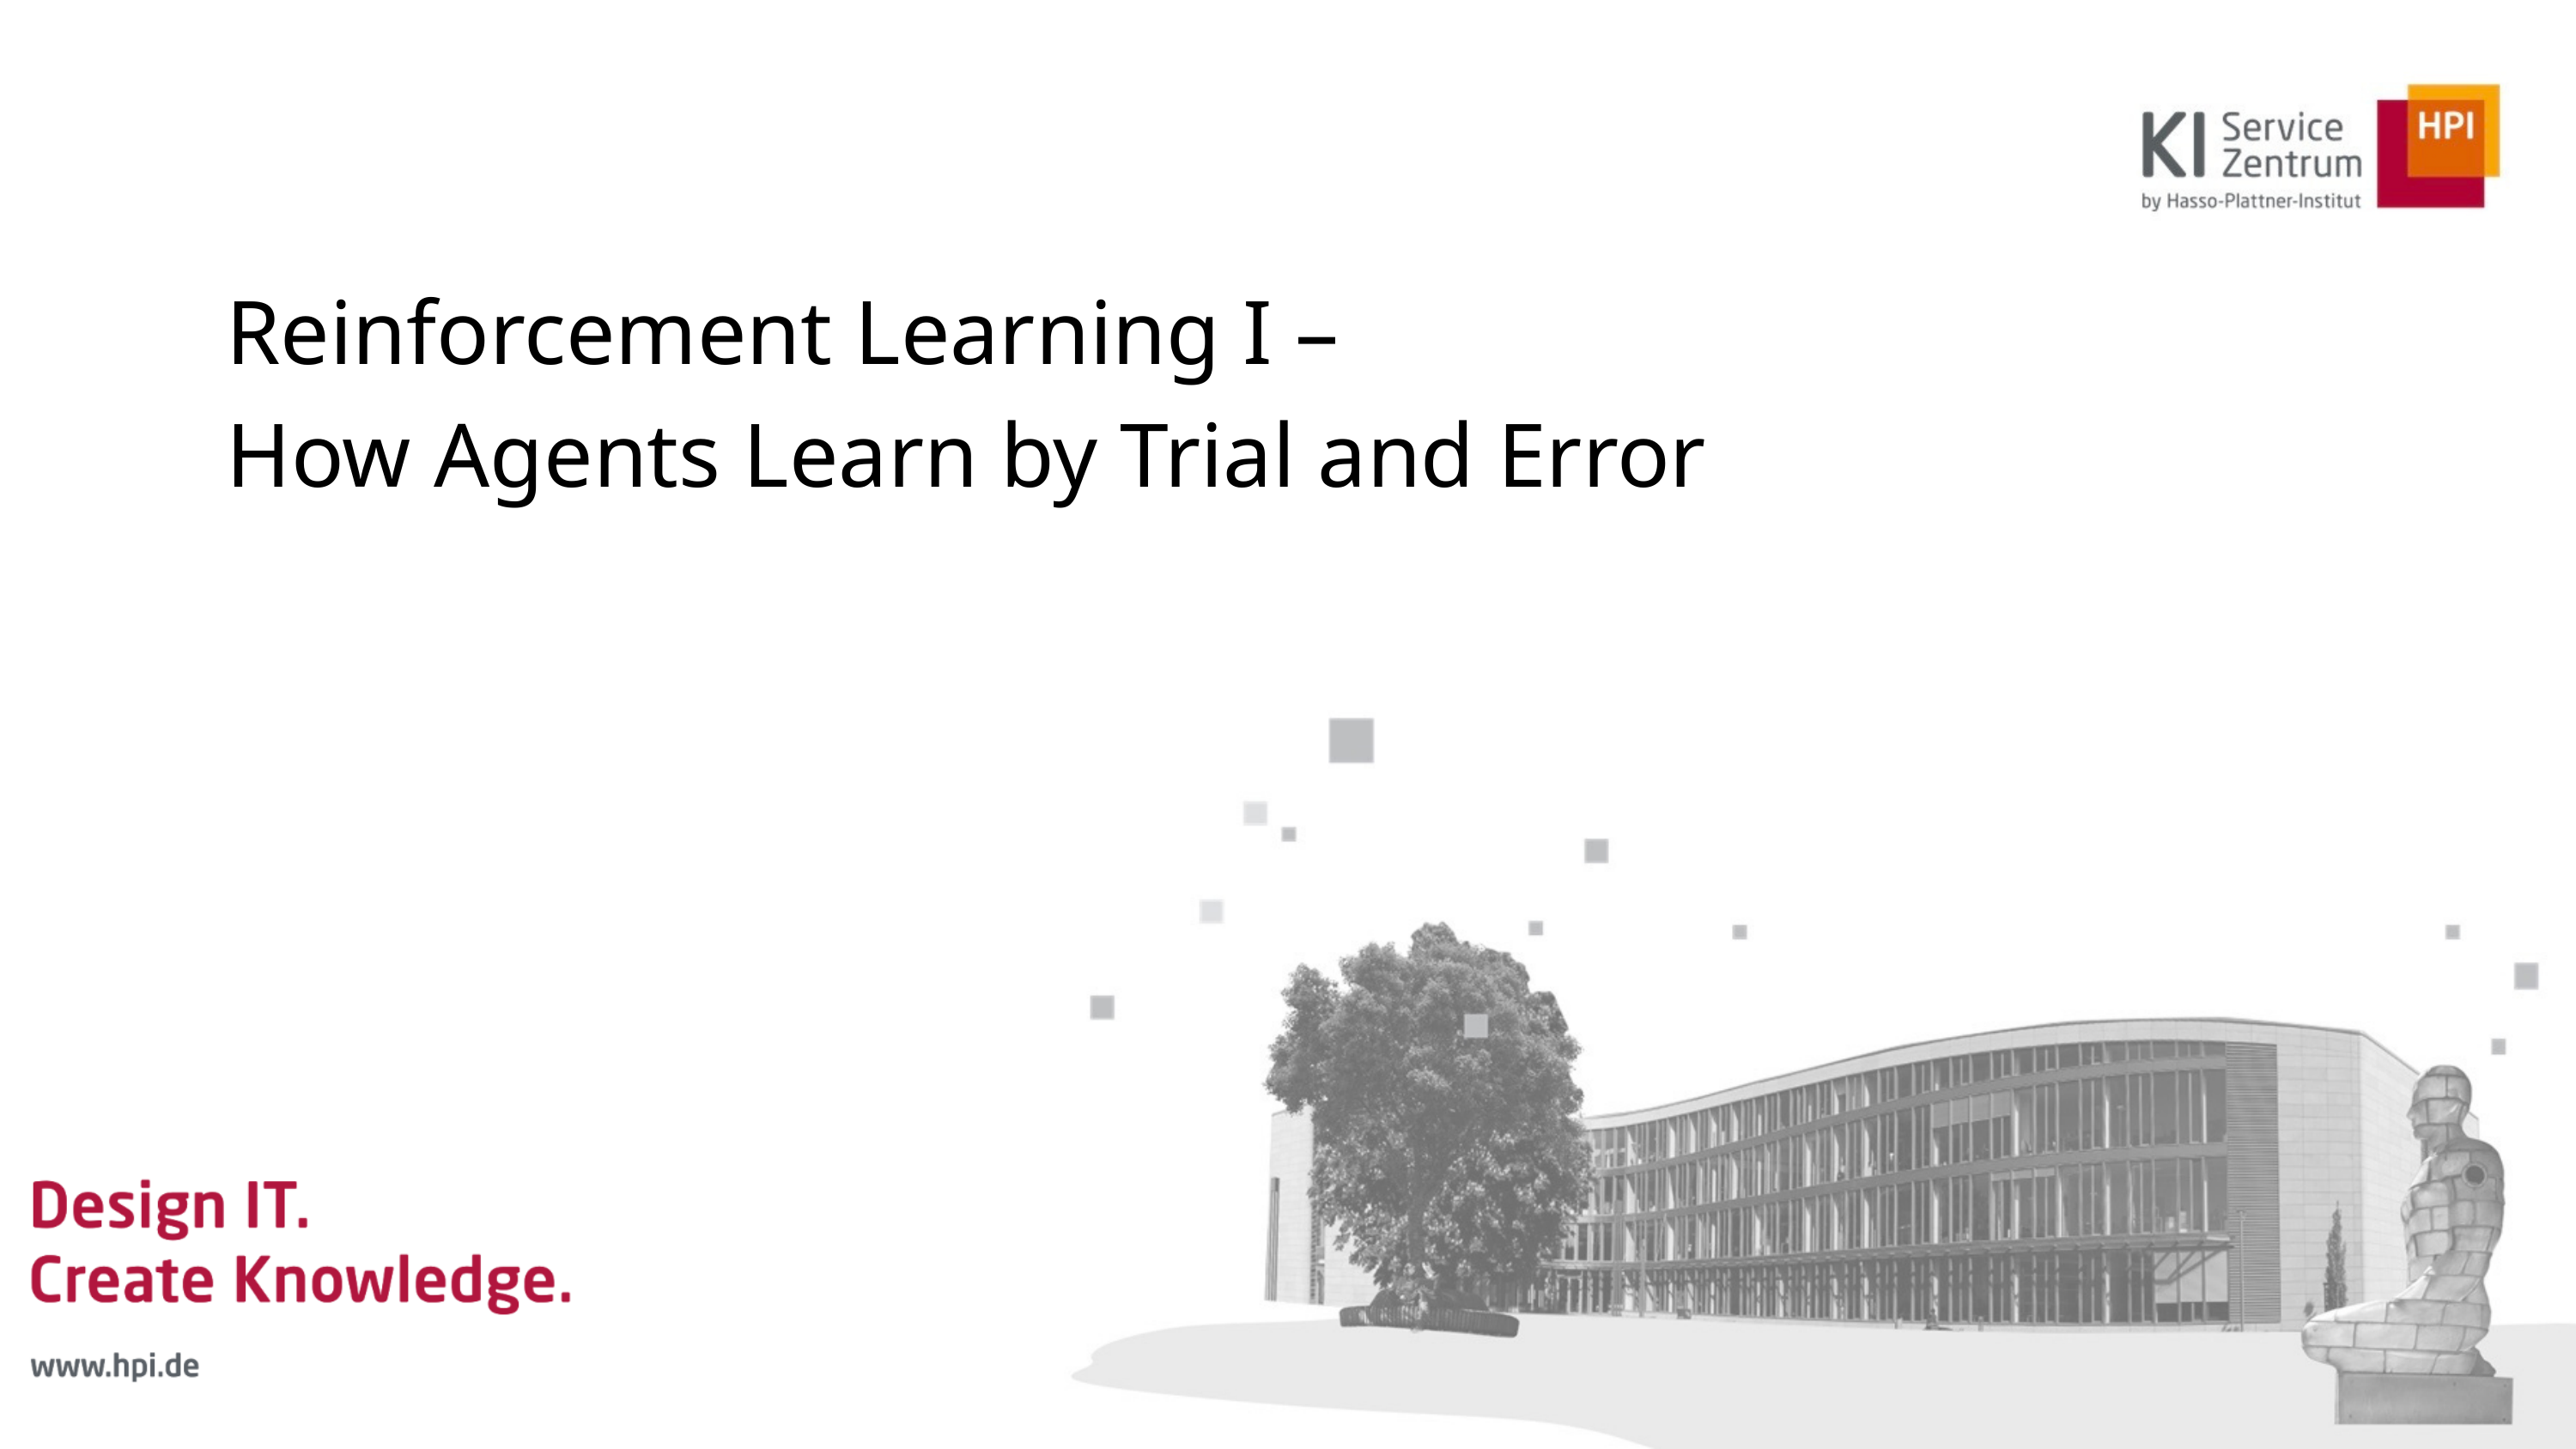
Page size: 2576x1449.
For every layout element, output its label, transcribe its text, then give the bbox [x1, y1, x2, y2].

text_box [1, 1139, 588, 1449]
text_box [984, 676, 2576, 1449]
text_box Reinforcement Learning I – How Agents Learn by Trial and Error [226, 258, 1757, 505]
text_box [2129, 62, 2528, 227]
